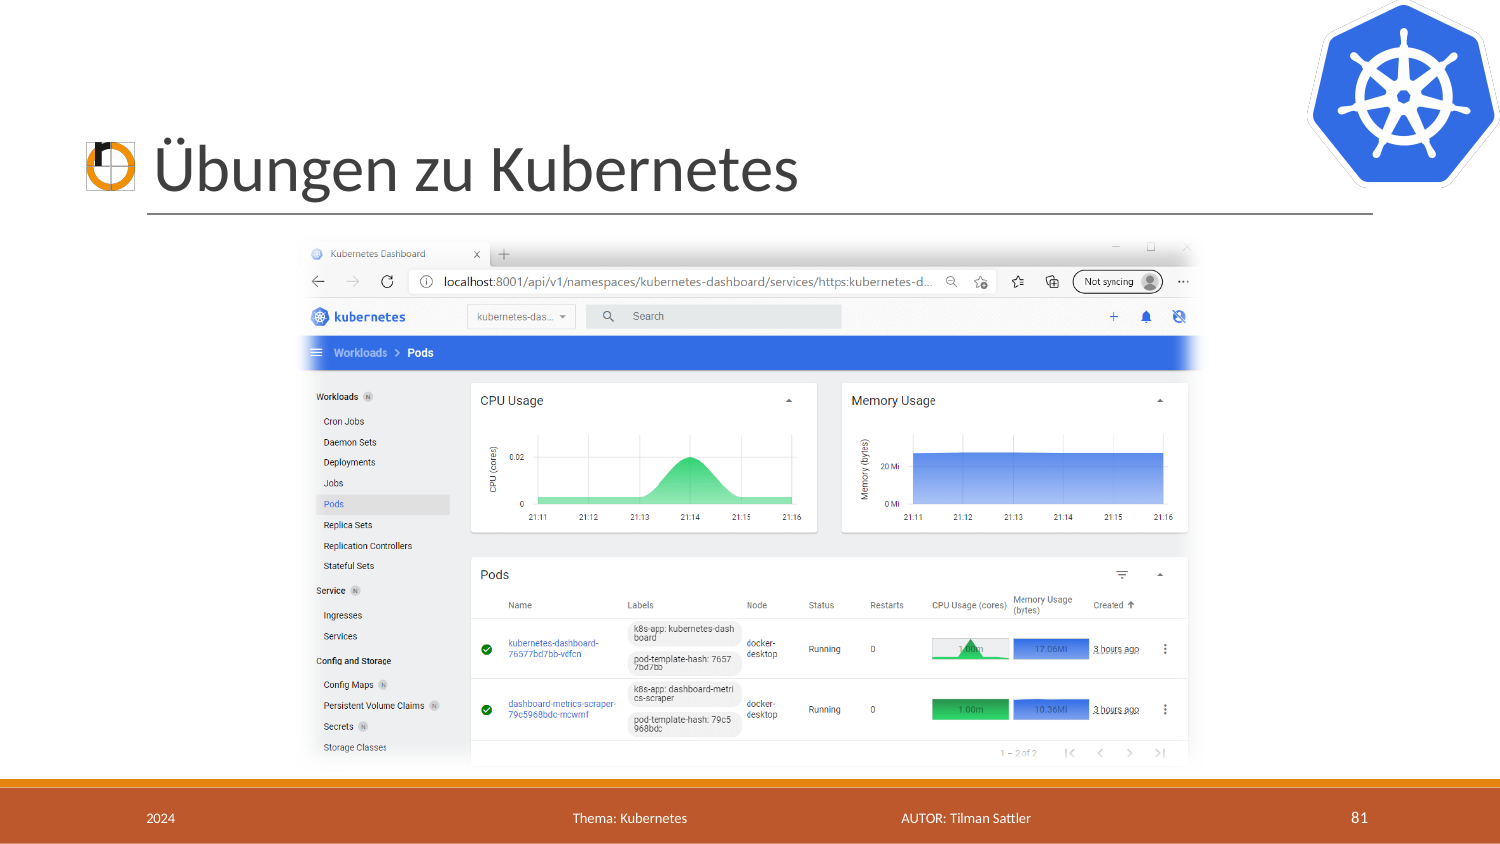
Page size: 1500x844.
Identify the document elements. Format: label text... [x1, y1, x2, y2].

footer Thema: Kubernetes AUTOR: Tilman Sattler [453, 794, 1152, 840]
picture [1307, 0, 1500, 188]
title Übungen zu Kubernetes [141, 32, 1380, 211]
picture [295, 234, 1205, 772]
picture [83, 141, 136, 191]
slide_number 81 [1218, 794, 1380, 840]
slide_number 2024 [135, 794, 440, 840]
